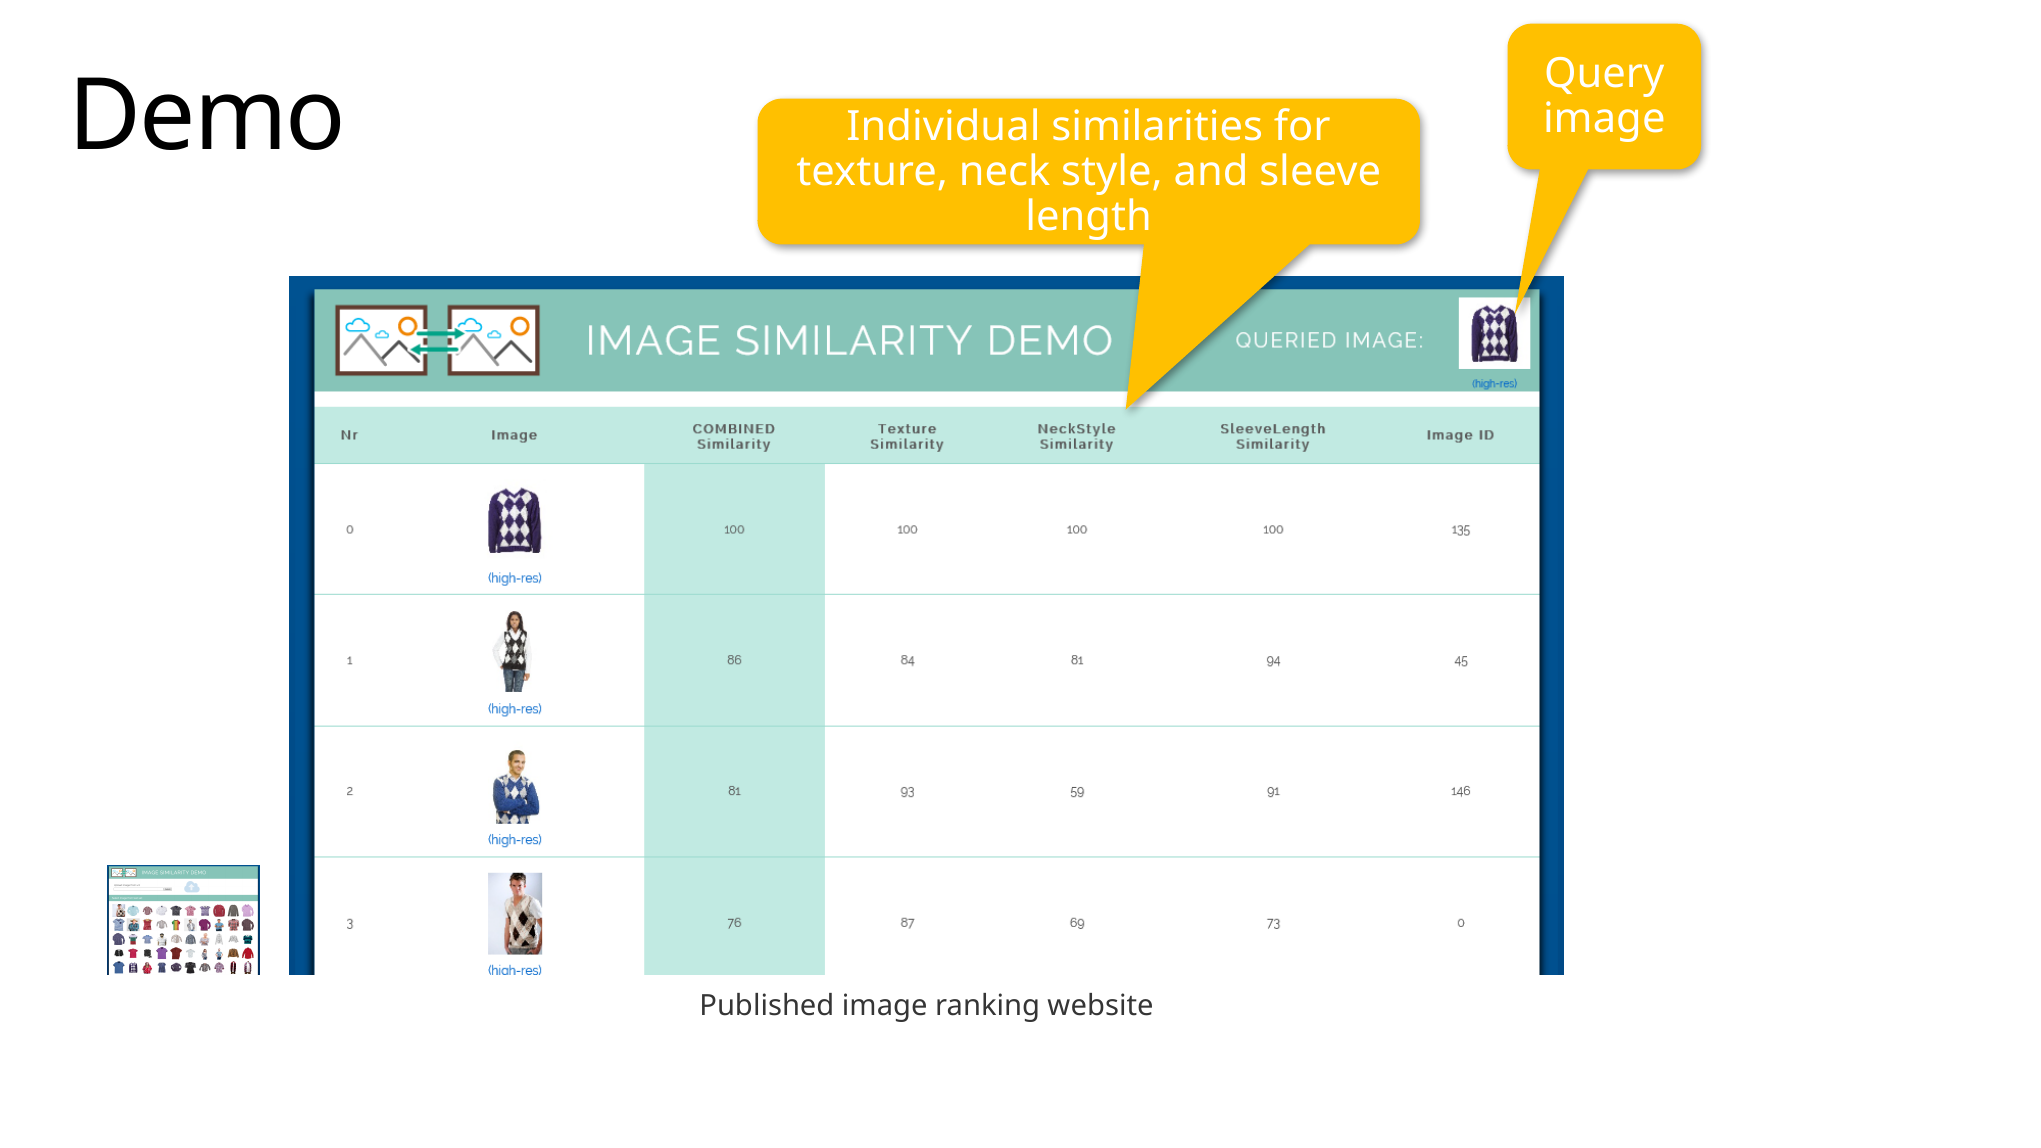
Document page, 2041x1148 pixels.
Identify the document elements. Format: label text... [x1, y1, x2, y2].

text_box Query image [1506, 22, 1702, 275]
title Demo [45, 48, 1535, 199]
title Demo [1587, 48, 1996, 199]
text_box Individual similarities for texture, neck style, and sleeve length [756, 97, 1421, 275]
text_box Published image ranking website [457, 975, 1396, 1038]
picture [288, 275, 1565, 975]
picture [107, 864, 261, 975]
